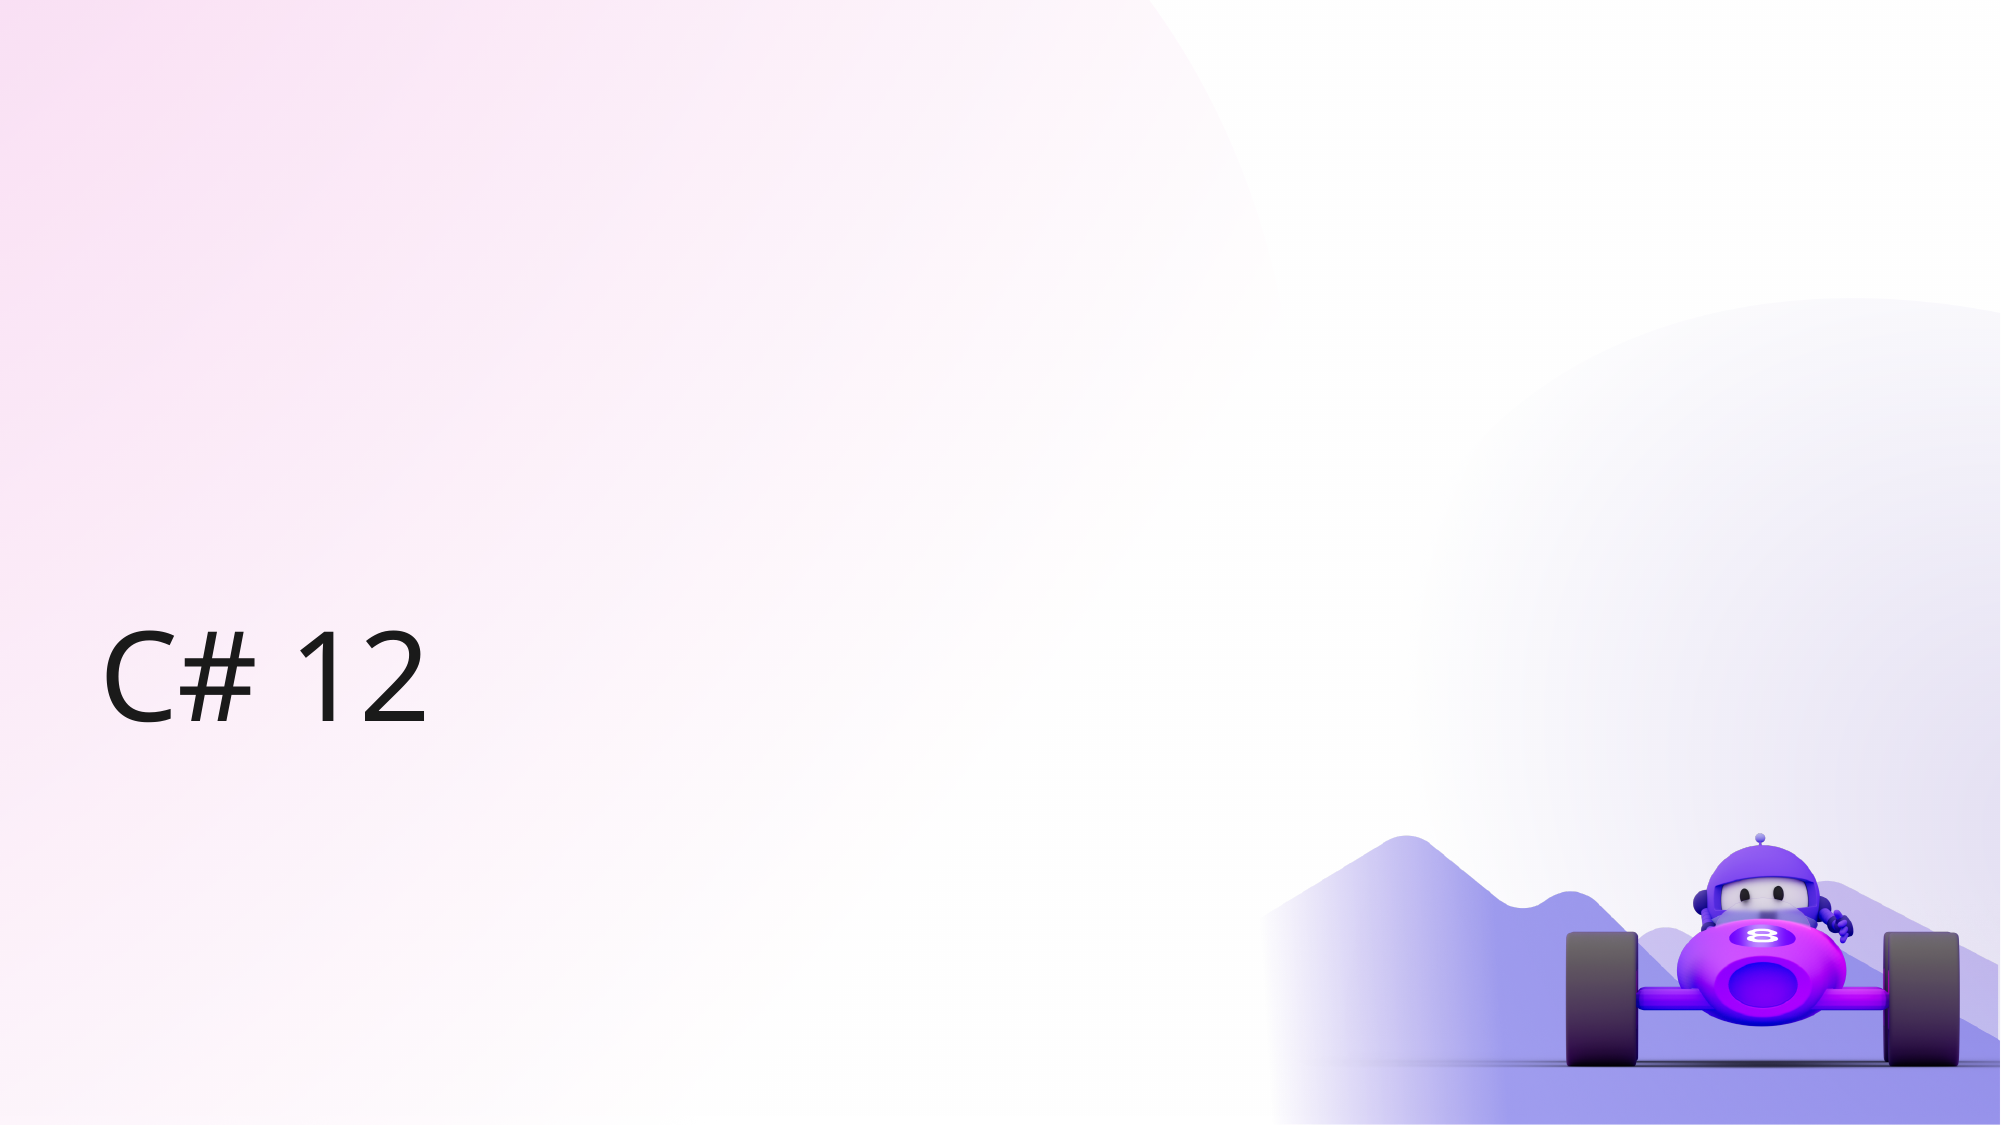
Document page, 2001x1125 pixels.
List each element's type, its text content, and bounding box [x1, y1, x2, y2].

picture [0, 0, 2001, 1125]
title C# 12 [99, 280, 1325, 749]
